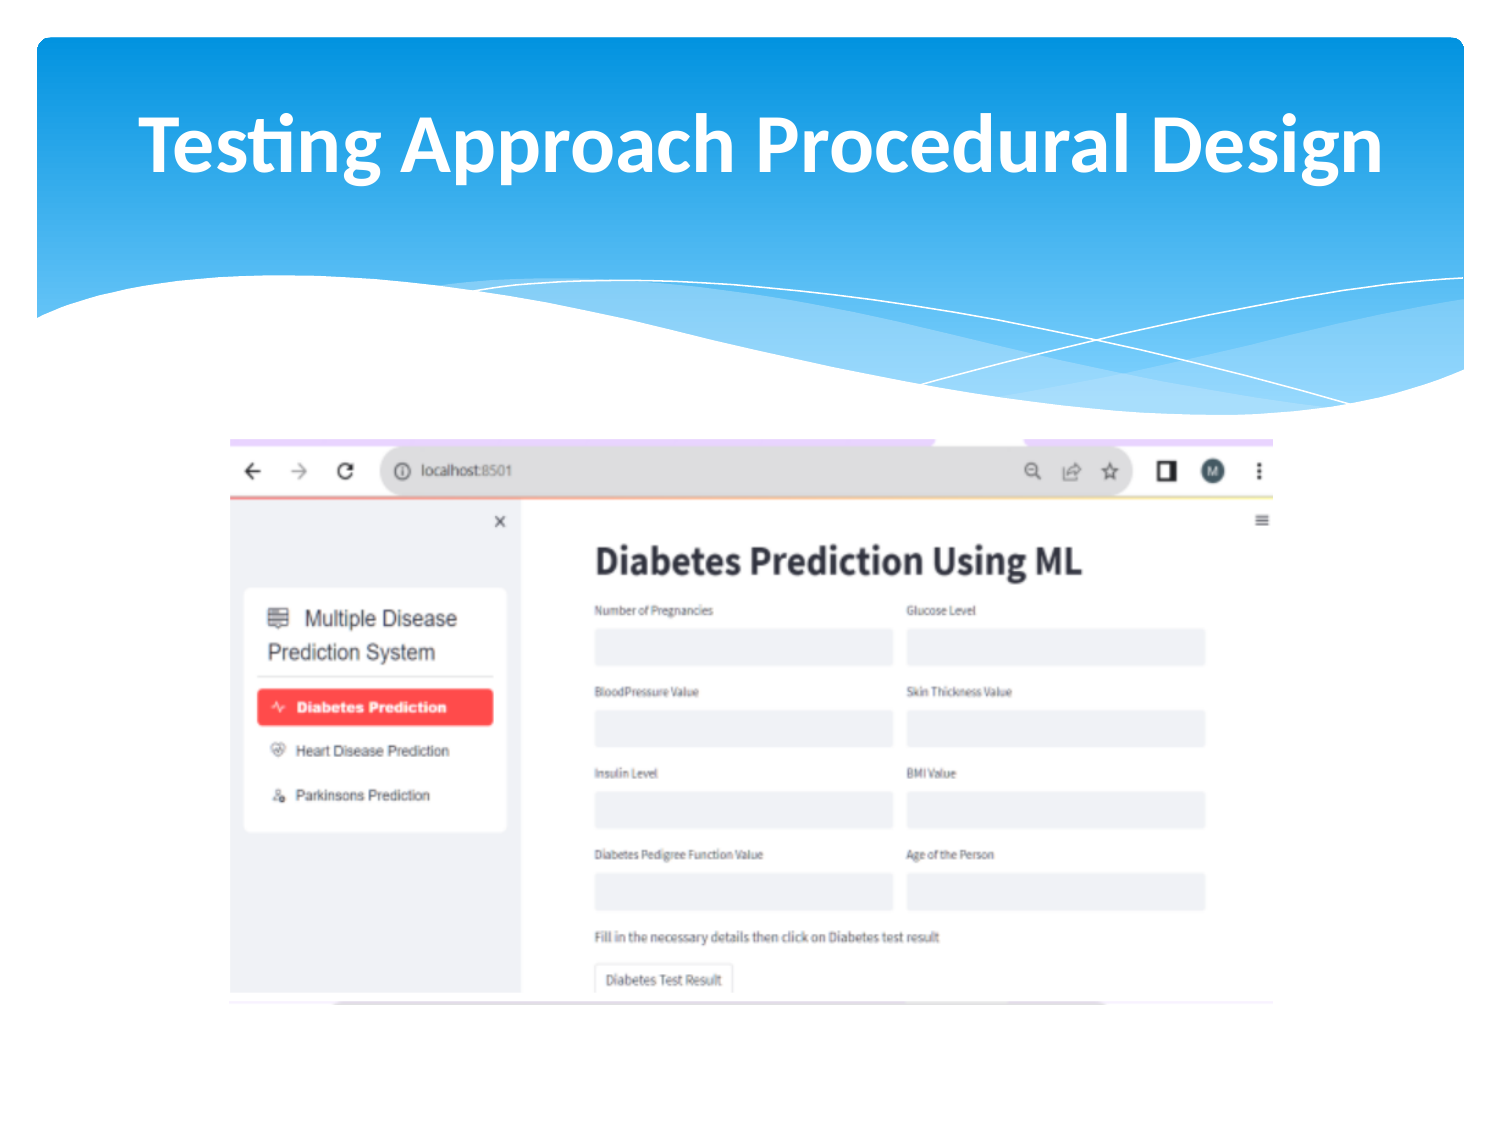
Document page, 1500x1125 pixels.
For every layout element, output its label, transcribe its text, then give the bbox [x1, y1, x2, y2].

title Testing Approach Procedural Design [50, 45, 1475, 233]
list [228, 438, 1273, 1006]
